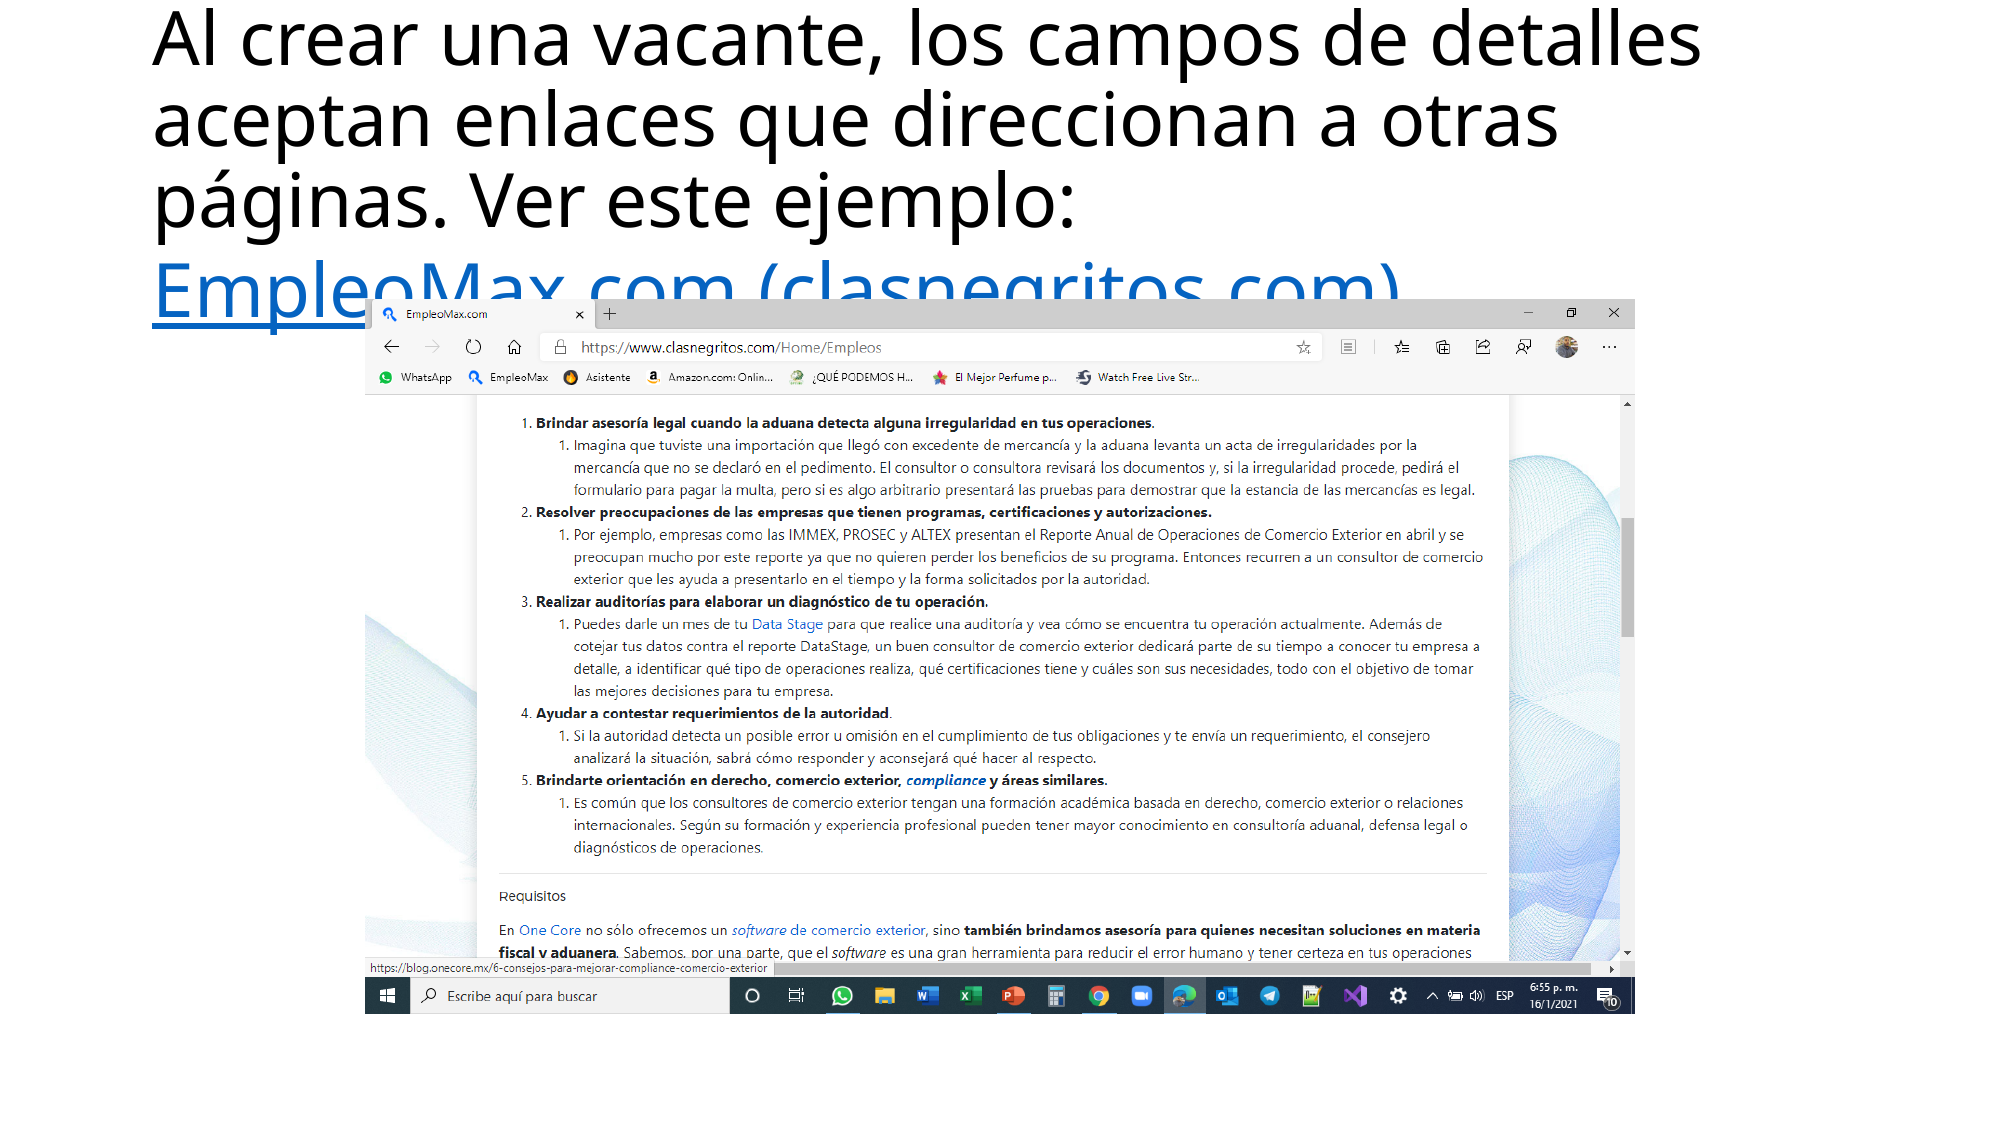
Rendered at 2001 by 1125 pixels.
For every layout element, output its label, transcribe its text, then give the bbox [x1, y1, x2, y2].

title Al crear una vacante, los campos de detalles aceptan enlaces que direccionan a otras páginas. Ver este ejemplo: EmpleoMax.com (clasnegritos.com) [137, 59, 1863, 278]
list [365, 299, 1635, 1014]
